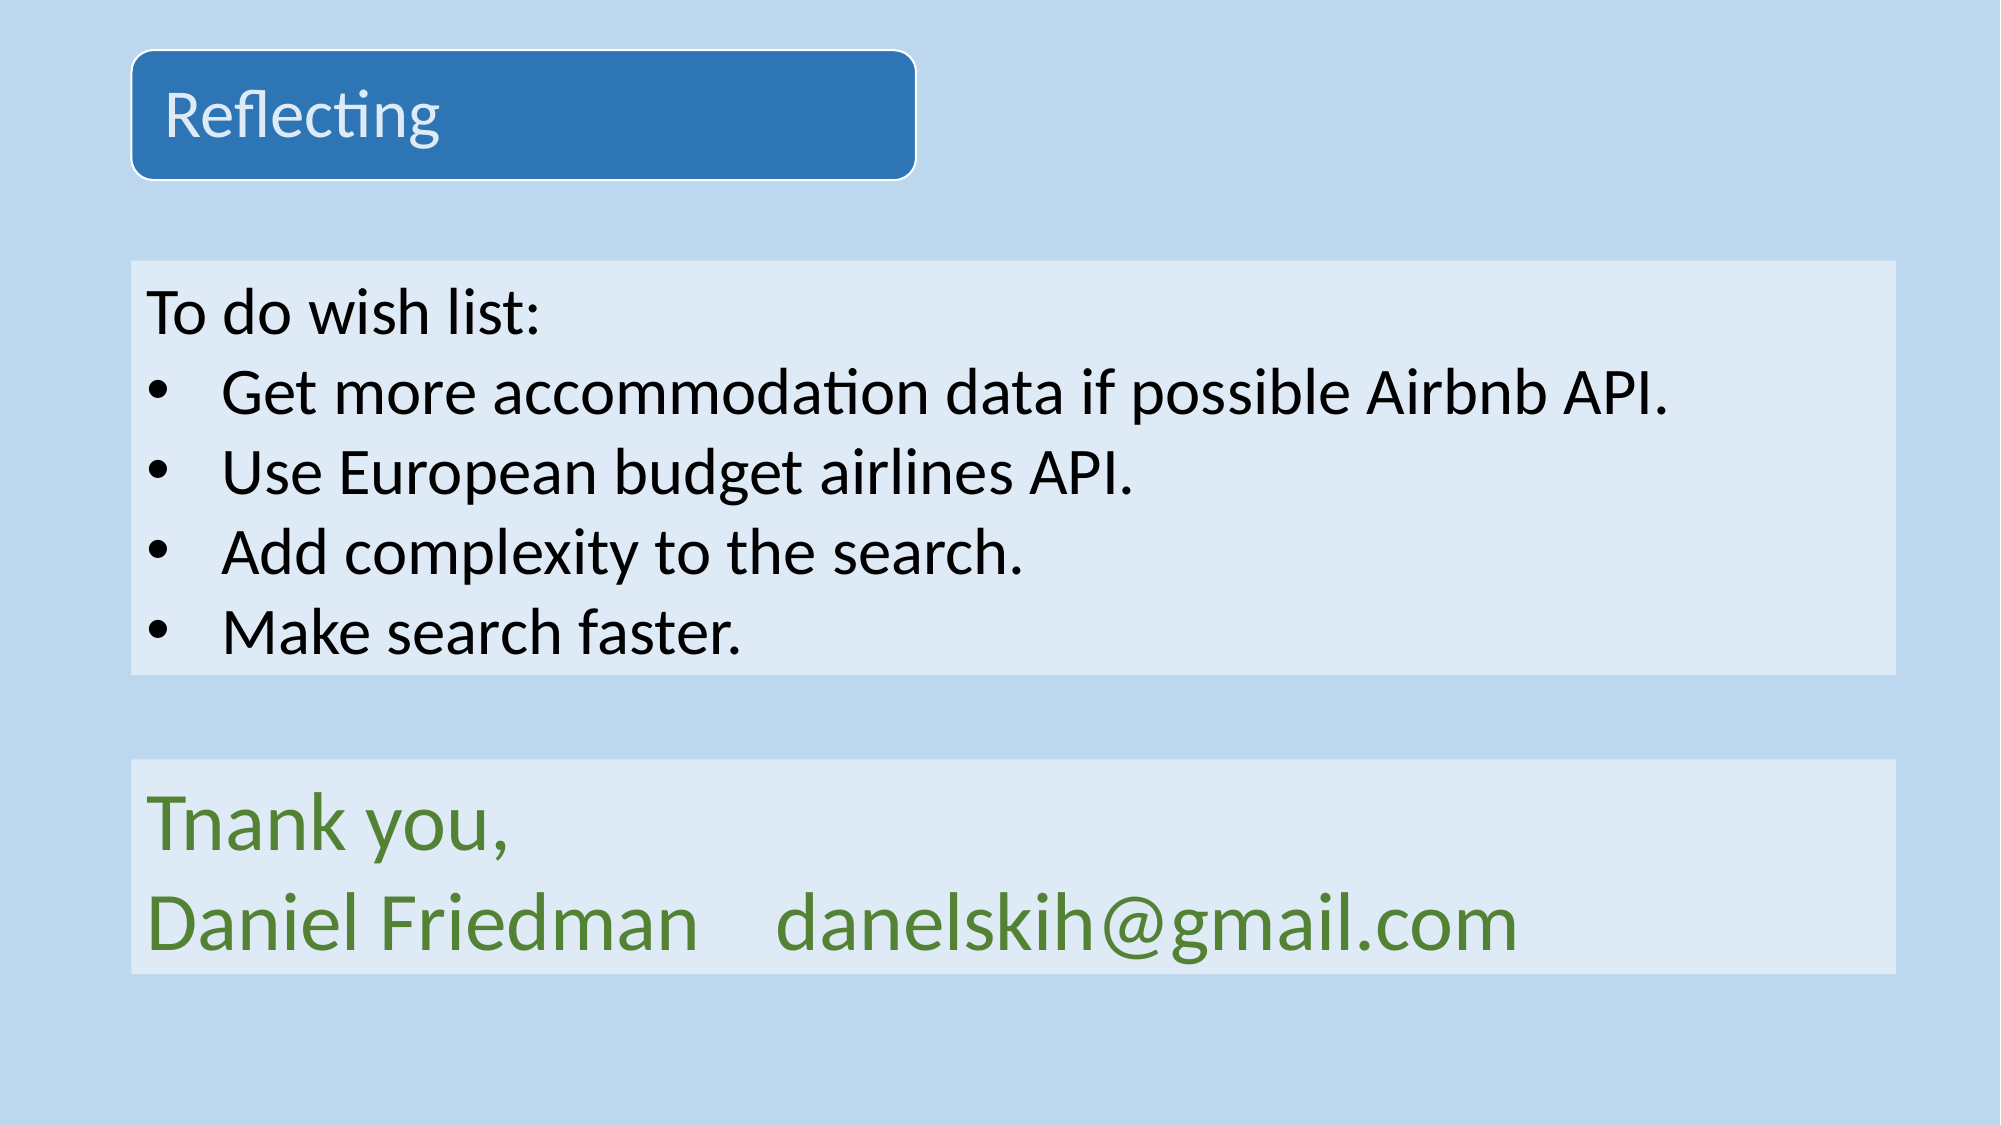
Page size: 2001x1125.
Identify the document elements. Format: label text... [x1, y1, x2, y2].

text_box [131, 49, 916, 181]
text_box To do wish list: Get more accommodation data if possible Airbnb API. Use European budget airlines API. Add complexity to the search. Make search faster. [131, 260, 1896, 676]
text_box Tnank you, Daniel Friedman danelskih@gmail.com [131, 759, 1896, 975]
